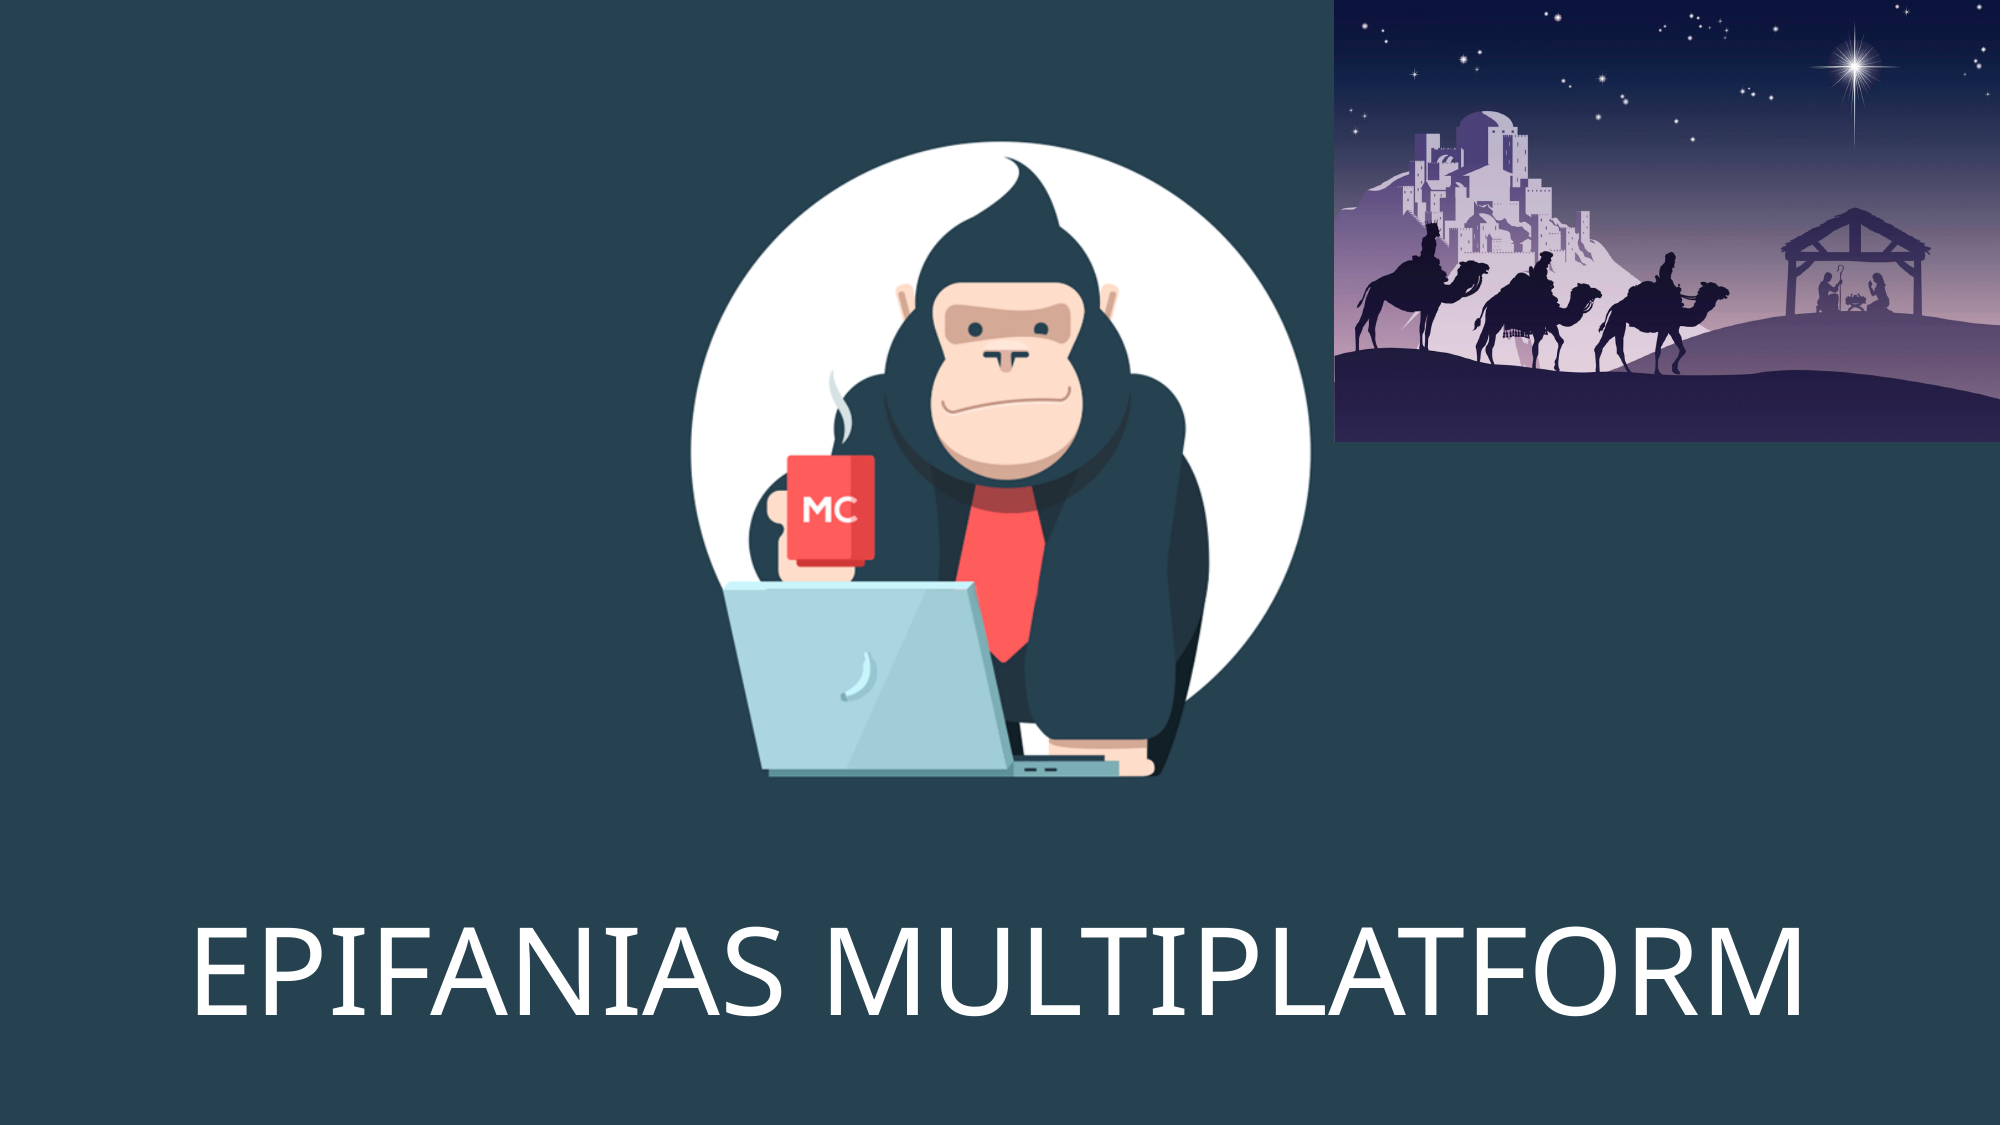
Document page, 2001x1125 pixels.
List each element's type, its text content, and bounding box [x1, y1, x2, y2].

title EPIFANIAS MULTIPLATFORM [68, 830, 1932, 1103]
picture [274, 0, 2000, 873]
